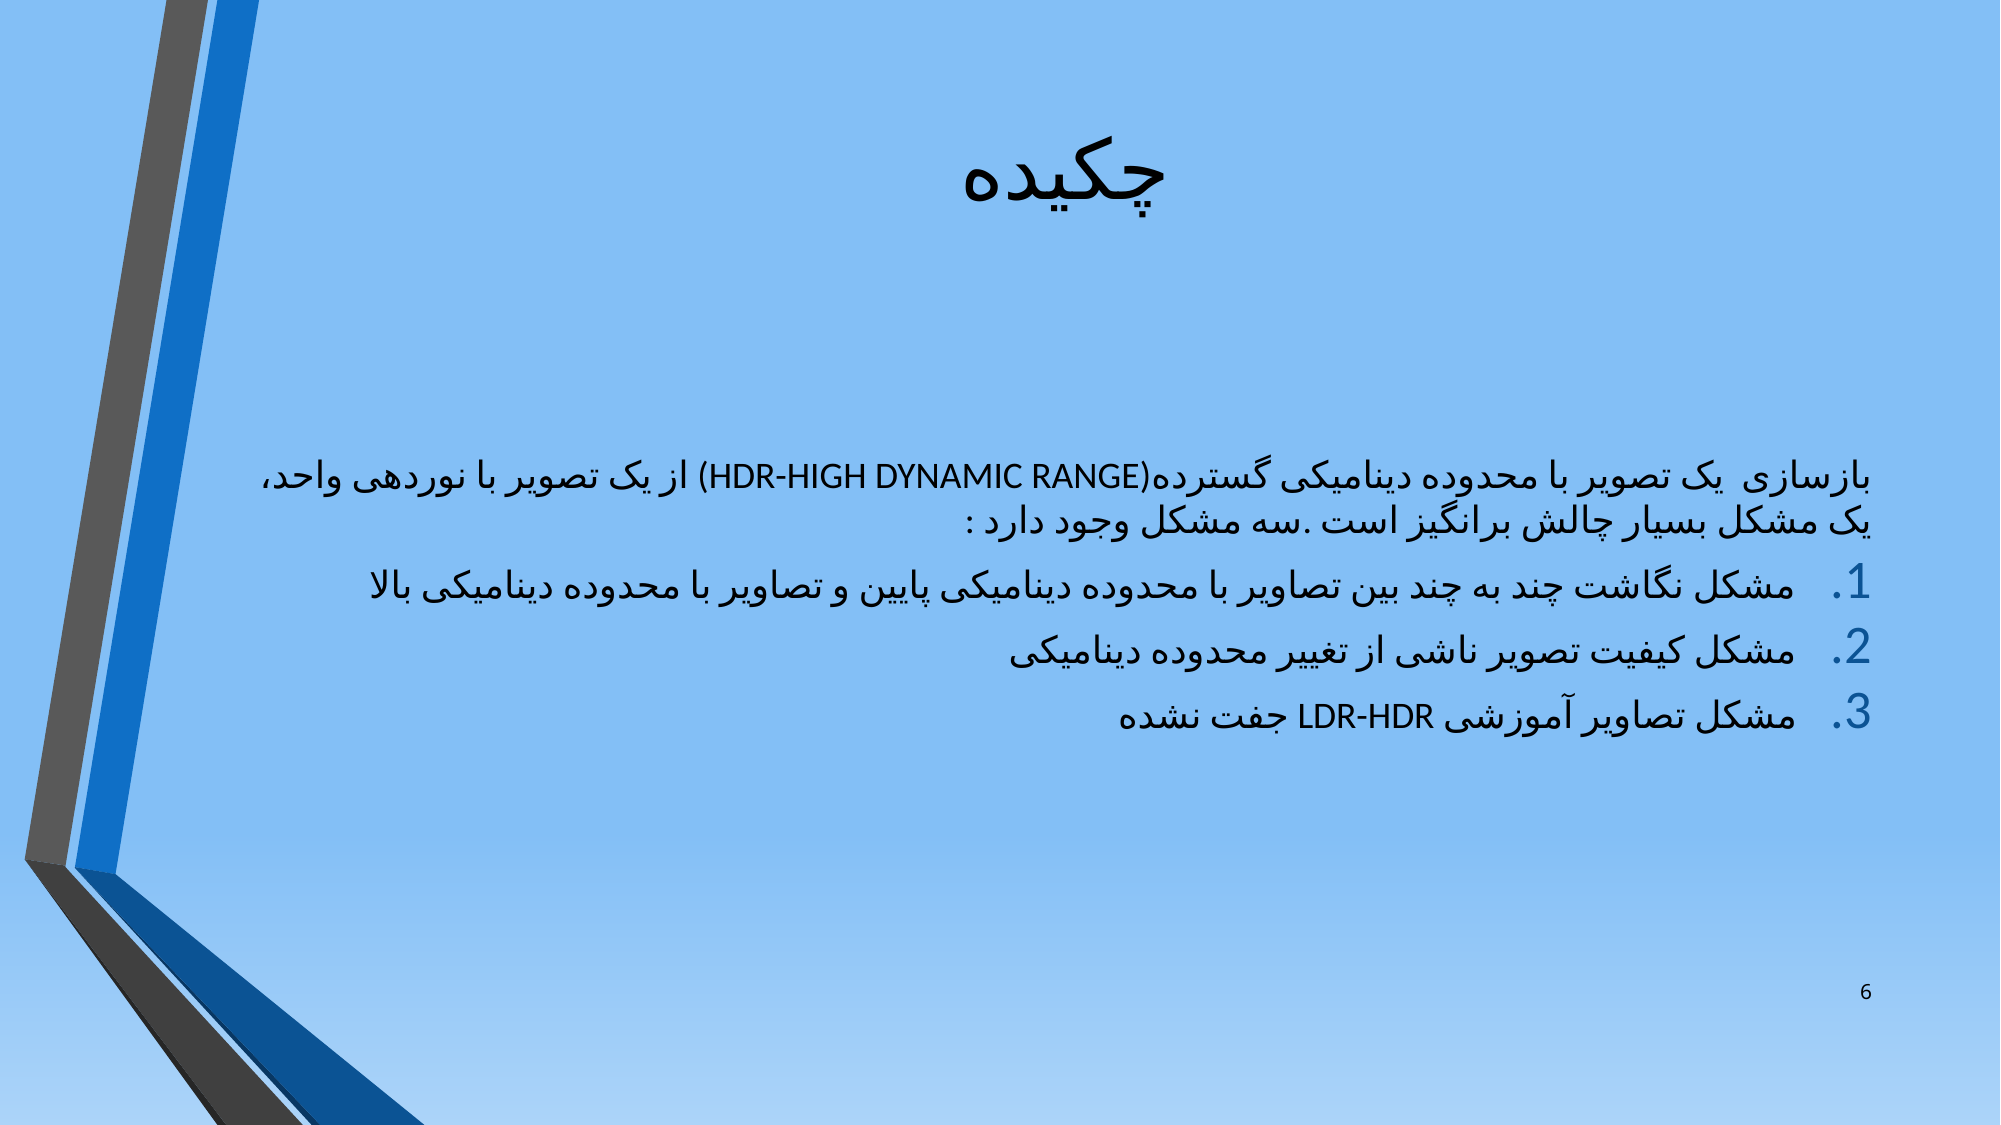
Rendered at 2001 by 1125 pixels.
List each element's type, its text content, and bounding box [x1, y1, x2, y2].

title چکيده [243, 112, 1887, 221]
slide_number 6 [1796, 962, 1887, 1023]
list بازسازی یک تصویر با محدوده دینامیکی گسترده(HDR-HIGH DYNAMIC RANGE) از یک تصویر با نوردهی واحد، یک مشکل بسیار چالش برانگیز است .سه مشکل وجود دارد : مشکل نگاشت چند به چند بین تصاویر با محدوده دینامیکی پایین و تصاویر با محدوده دینامیکی بالا مشکل کیفیت تصویر ناشی از تغییر محدوده دینامیکی مشکل تصاویر آموزشی LDR-HDR جفت نشده [243, 236, 1887, 950]
